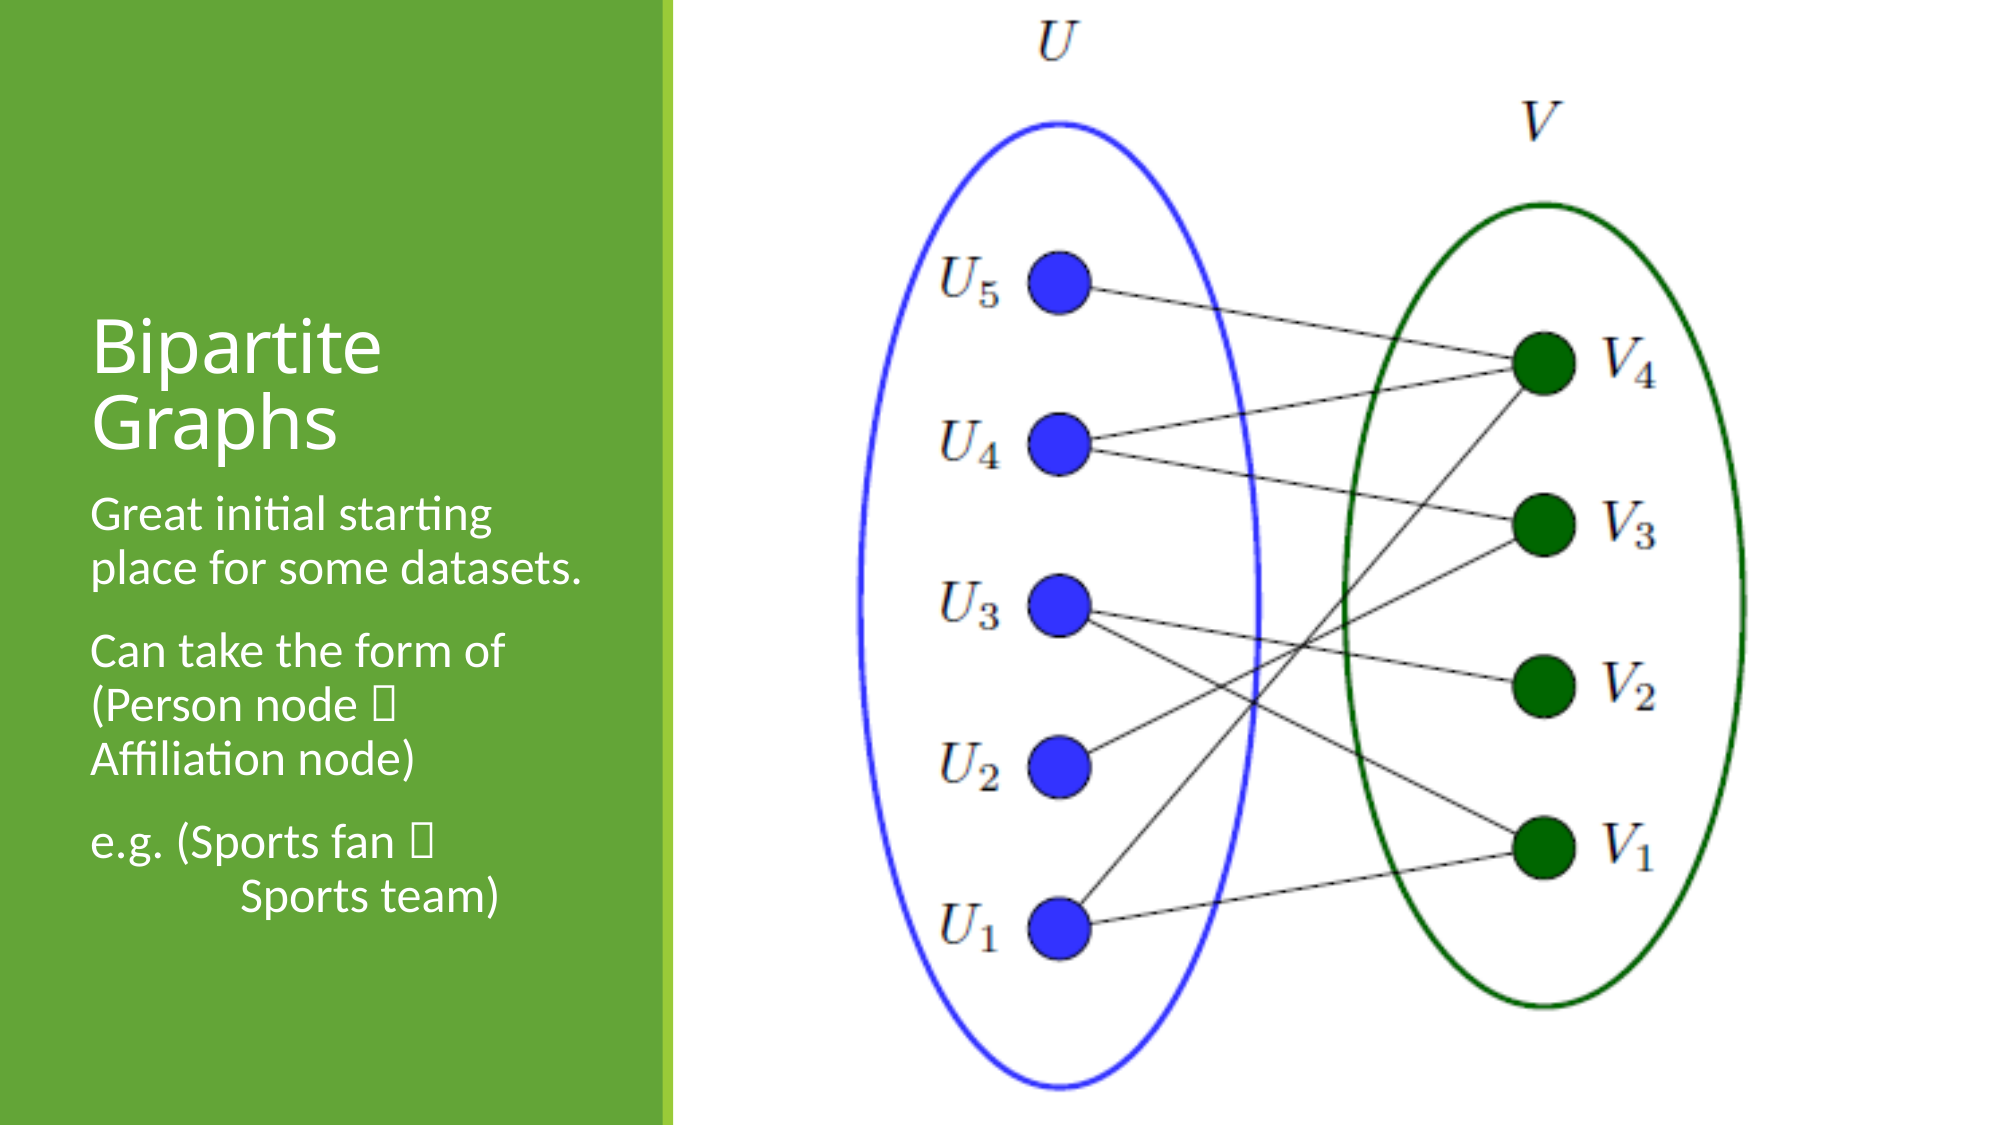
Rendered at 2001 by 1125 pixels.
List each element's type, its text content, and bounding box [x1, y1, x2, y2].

list Great initial starting place for some datasets. Can take the form of (Person node  Affiliation node) e.g. (Sports fan  Sports team) [75, 479, 600, 1035]
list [846, 7, 1760, 1096]
title Bipartite Graphs [75, 97, 600, 473]
